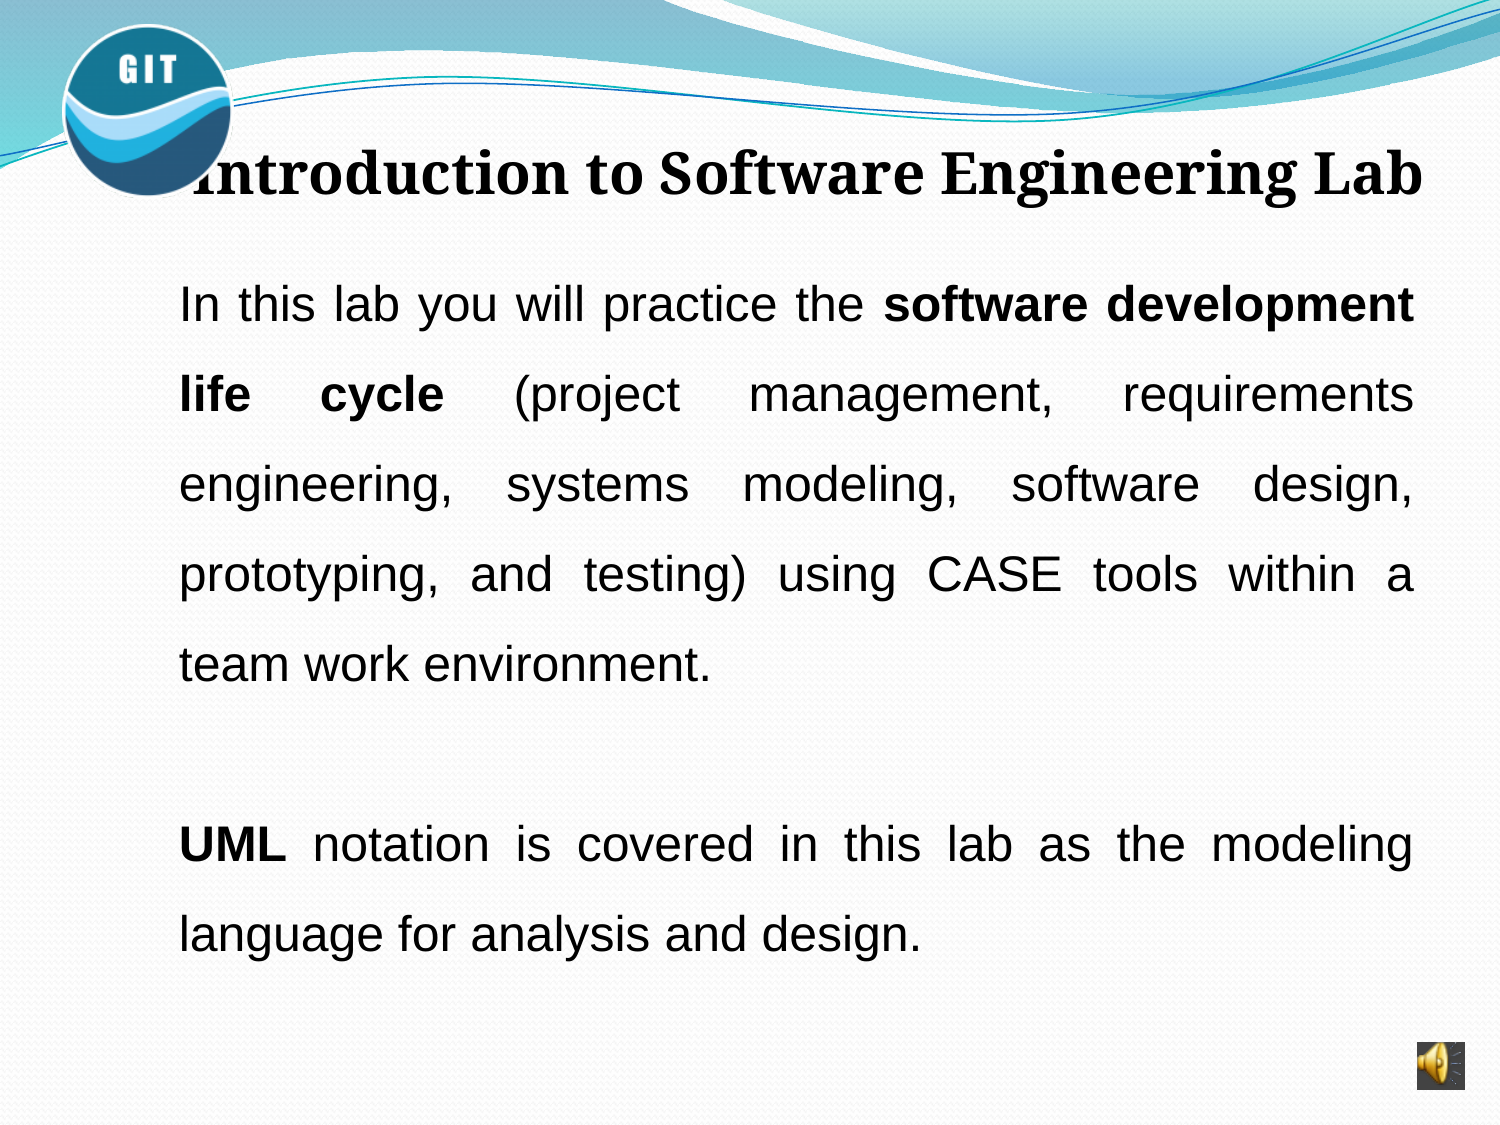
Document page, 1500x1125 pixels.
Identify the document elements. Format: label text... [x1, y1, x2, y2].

text_box In this lab you will practice the software development life cycle (project management, requirements engineering, systems modeling, software design, prototyping, and testing) using CASE tools within a team work environment. UML notation is covered in this lab as the modeling language for analysis and design. [164, 234, 1430, 969]
picture [62, 24, 234, 199]
text_box Introduction to Software Engineering Lab [128, 128, 1489, 214]
picture [1415, 1040, 1467, 1092]
